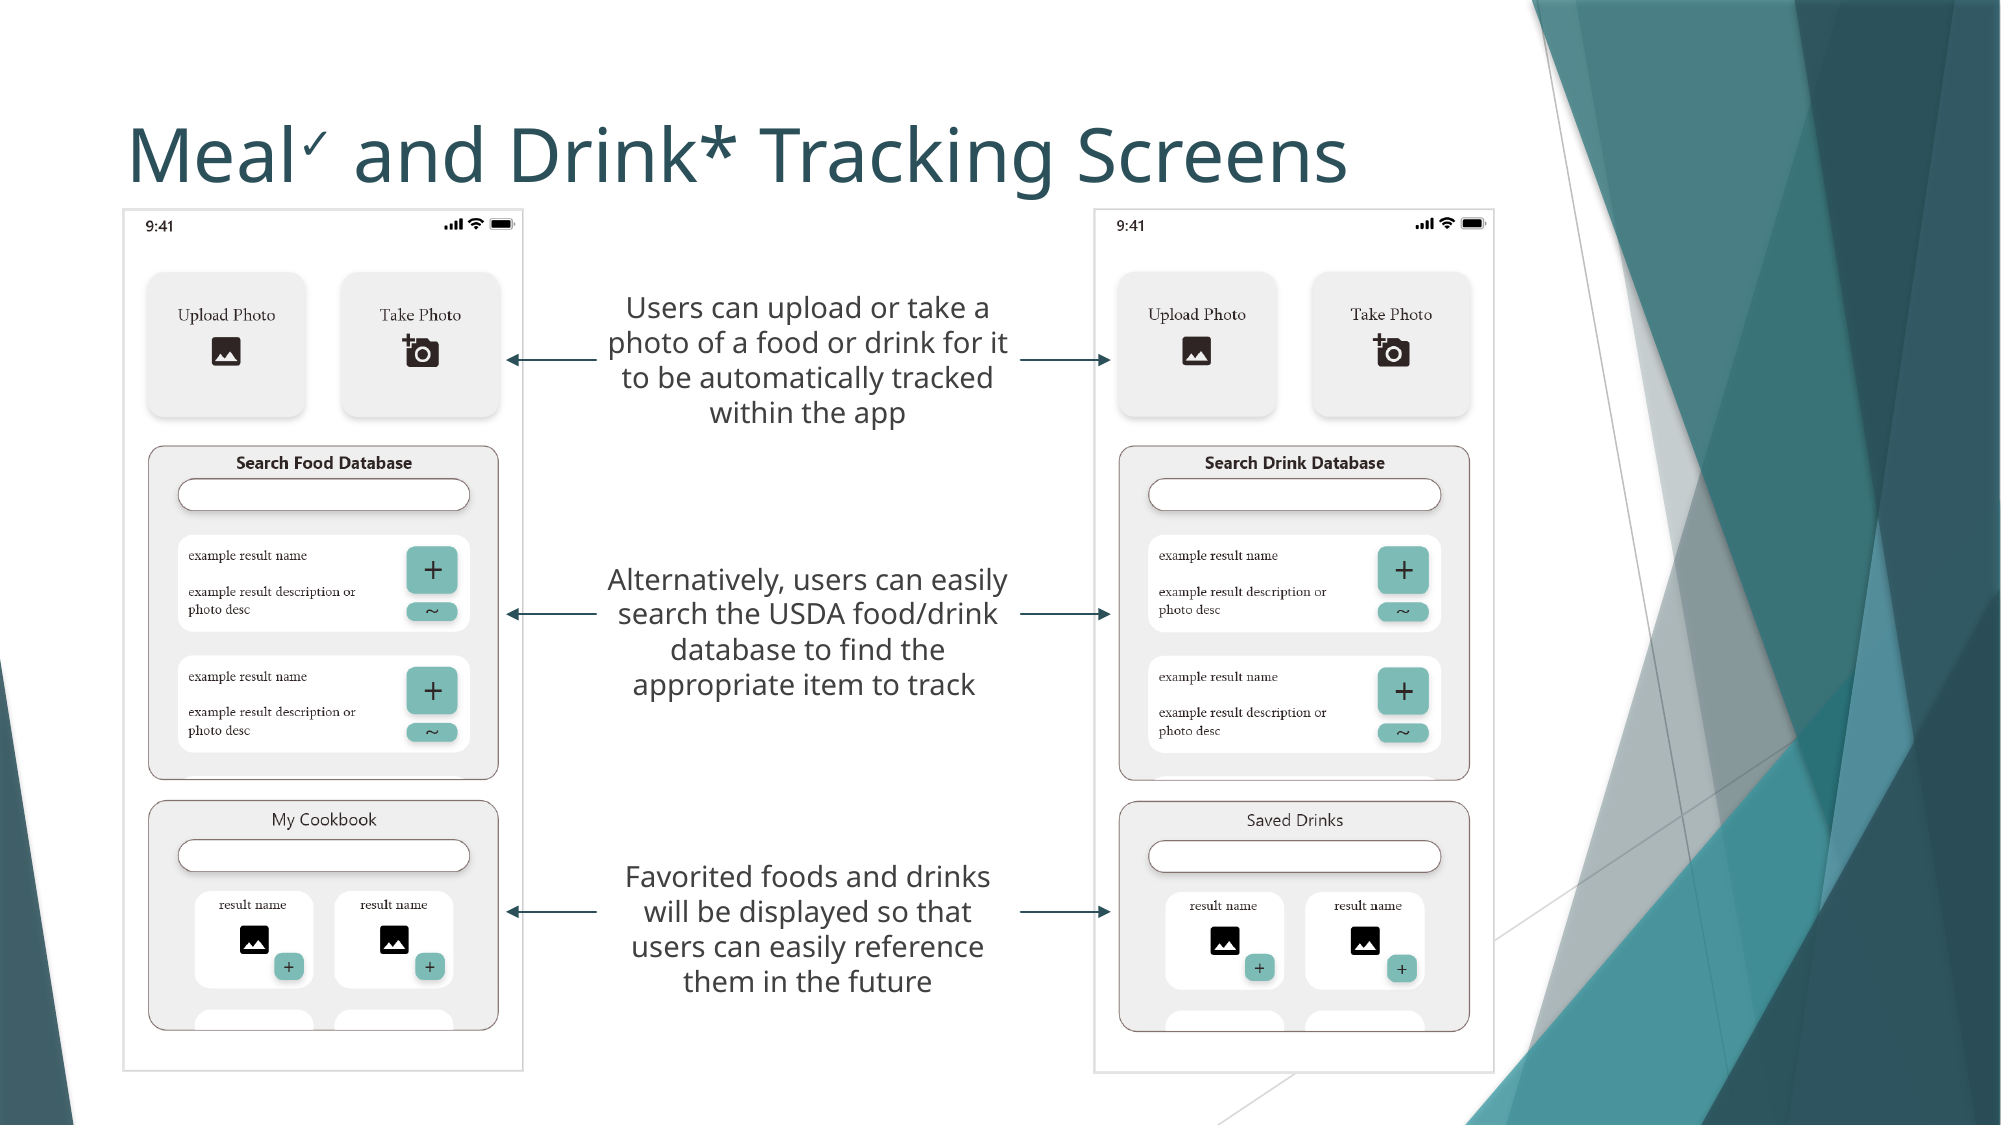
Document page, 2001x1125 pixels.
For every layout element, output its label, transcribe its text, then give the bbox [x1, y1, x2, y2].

picture [122, 207, 524, 1073]
title Meal✓ and Drink* Tracking Screens [111, 99, 1522, 317]
picture [1092, 207, 1495, 1075]
text_box Favorited foods and drinks will be displayed so that users can easily reference them in the future [592, 851, 1024, 1006]
text_box Users can upload or take a photo of a food or drink for it to be automatically tracked within the app [592, 281, 1024, 437]
text_box Alternatively, users can easily search the USDA food/drink database to find the appropriate item to track [592, 553, 1024, 709]
